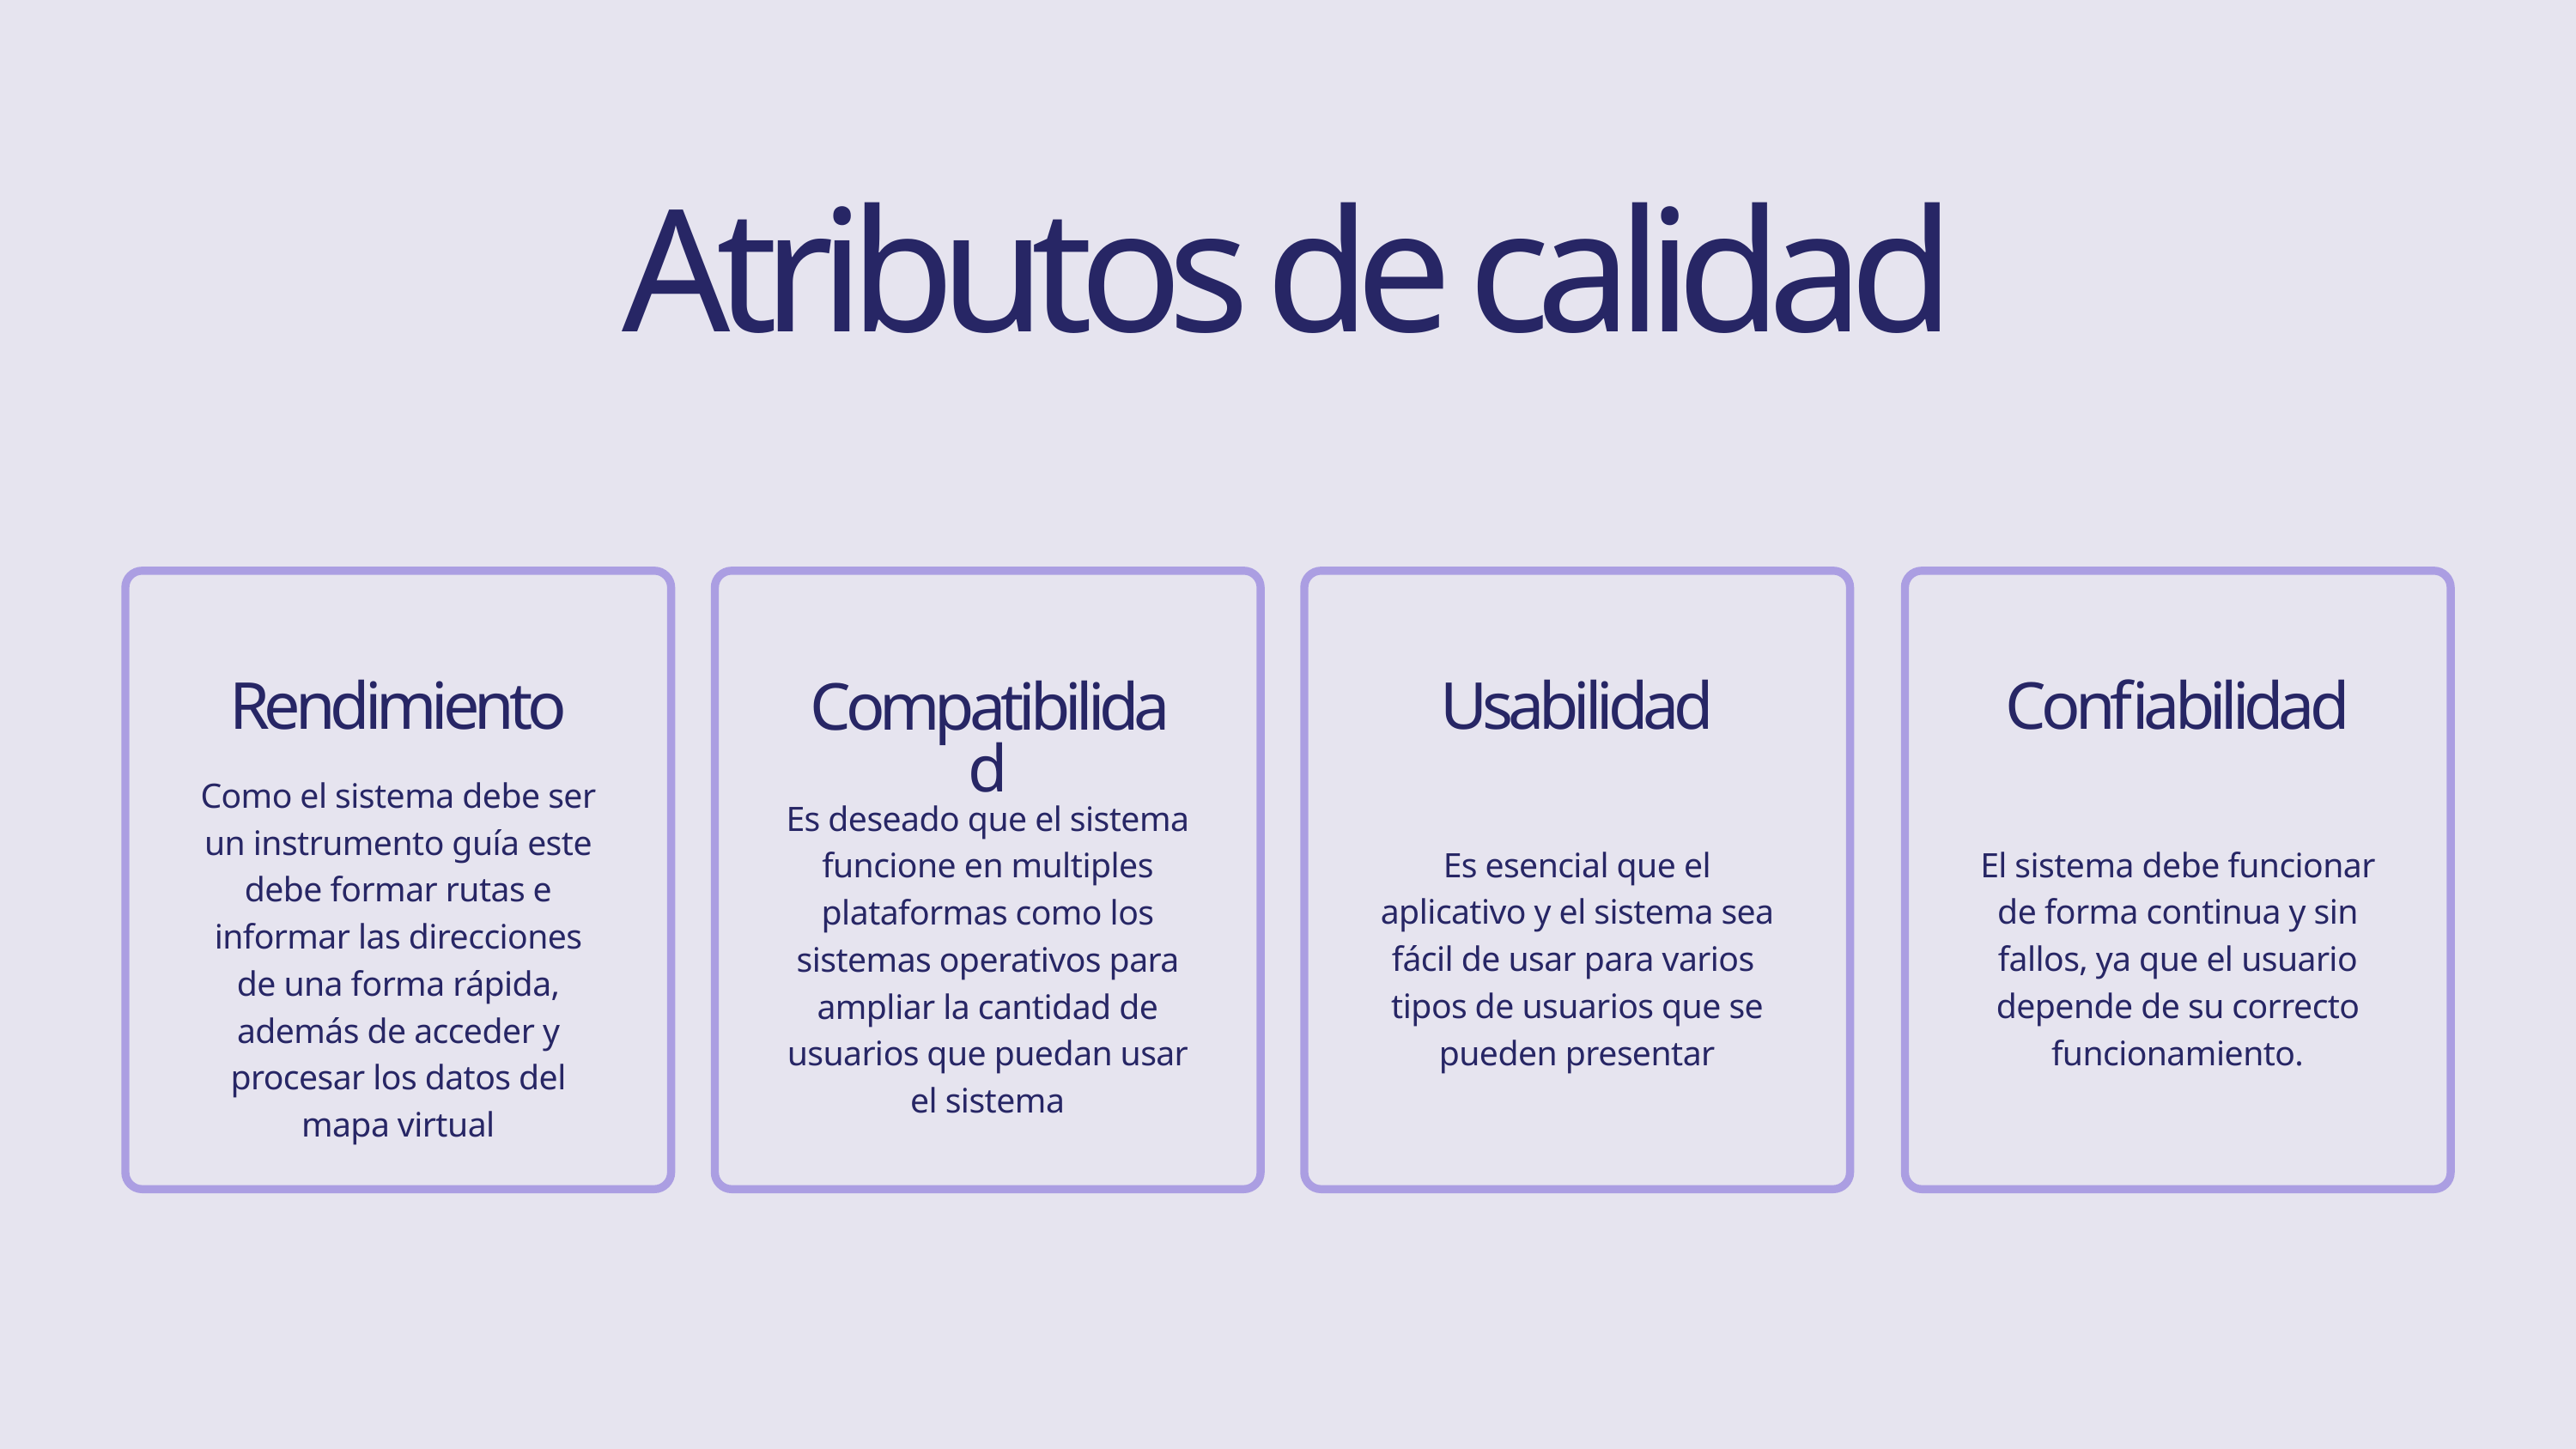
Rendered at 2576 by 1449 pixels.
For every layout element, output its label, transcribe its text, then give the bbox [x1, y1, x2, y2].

text_box Atributos de calidad [378, 202, 2197, 366]
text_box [125, 570, 671, 1190]
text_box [714, 570, 1261, 1190]
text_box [1303, 570, 1850, 1190]
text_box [1905, 570, 2451, 1190]
